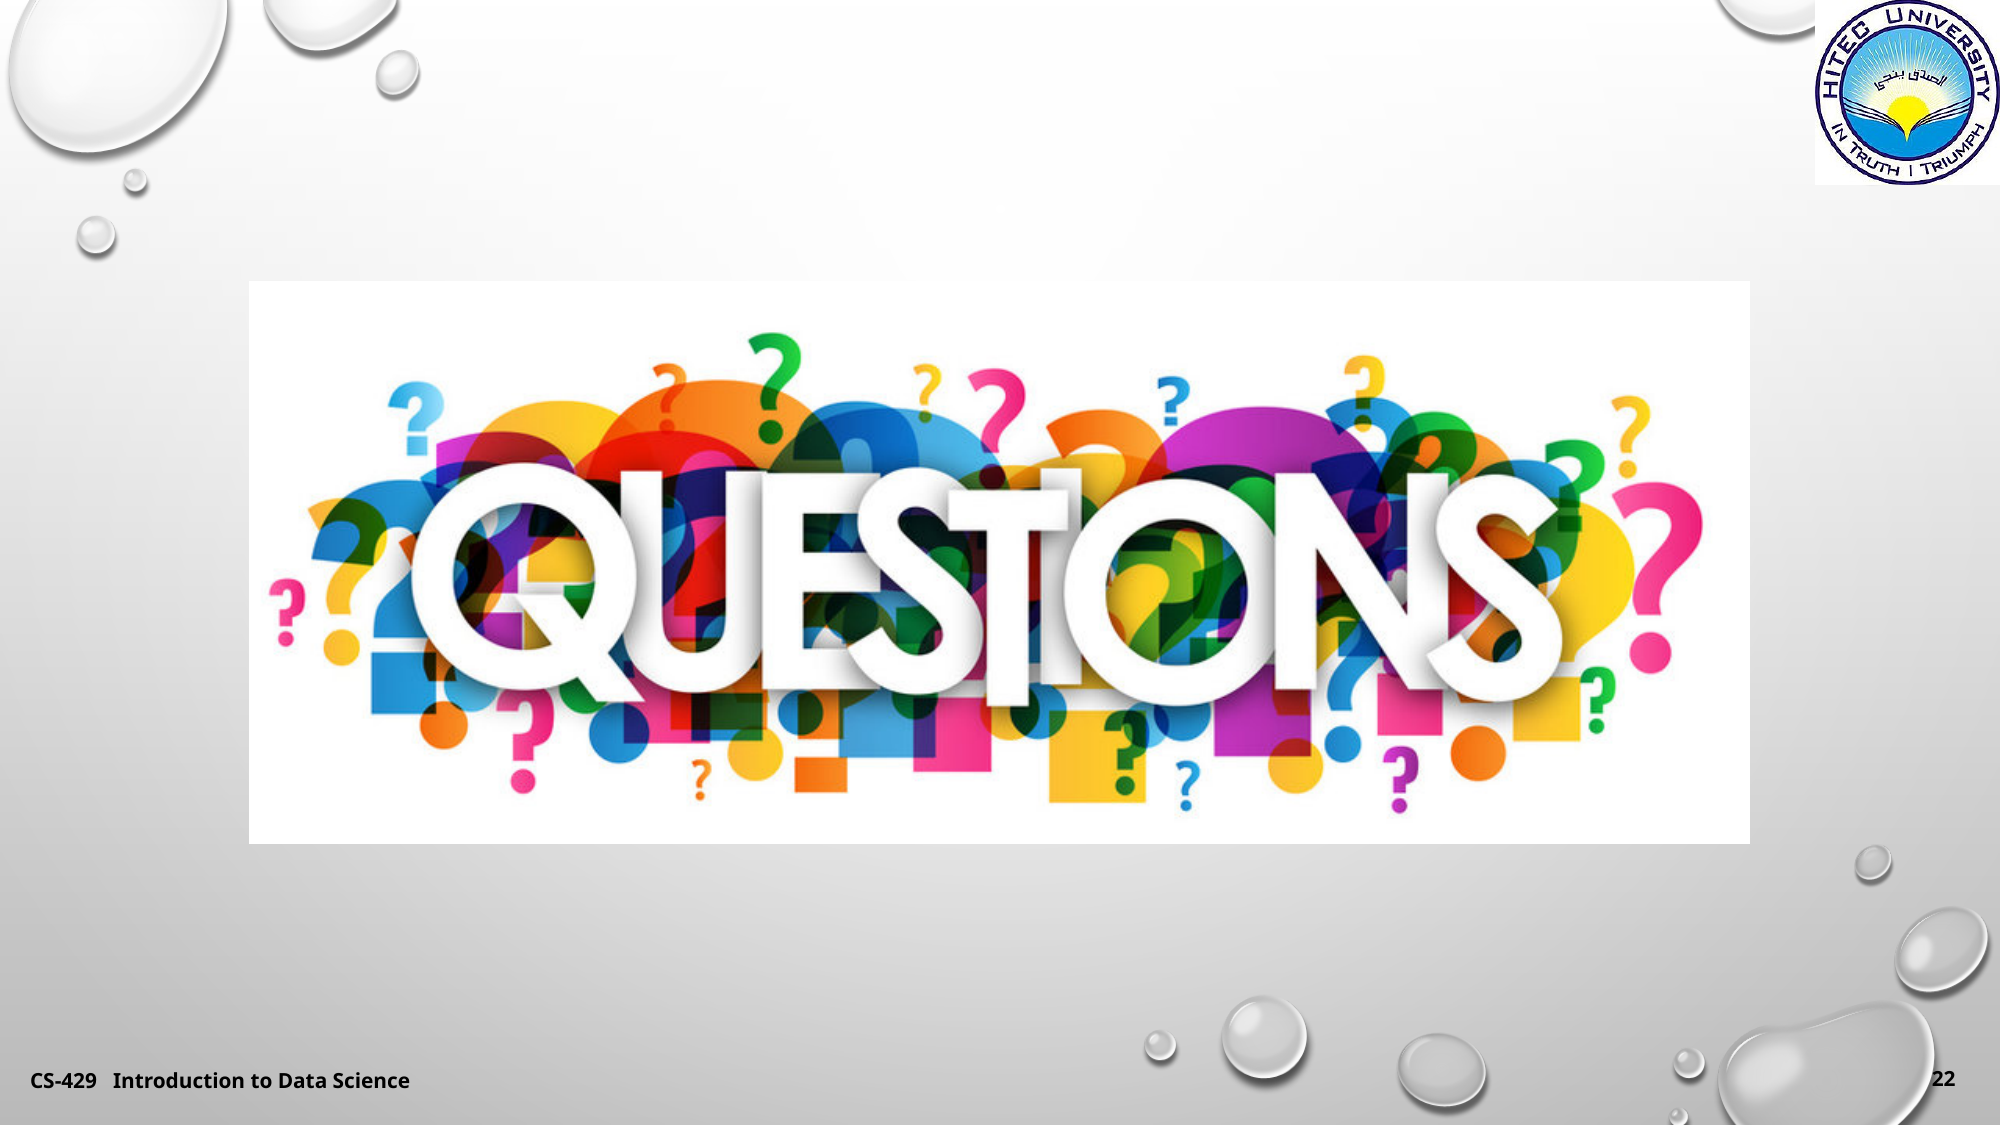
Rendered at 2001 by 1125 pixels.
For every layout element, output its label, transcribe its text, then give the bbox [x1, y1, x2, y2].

picture [0, 0, 2000, 1125]
footer CS-429 Introduction to Data Science [15, 1050, 1110, 1110]
slide_number 22 [1845, 1050, 1971, 1110]
